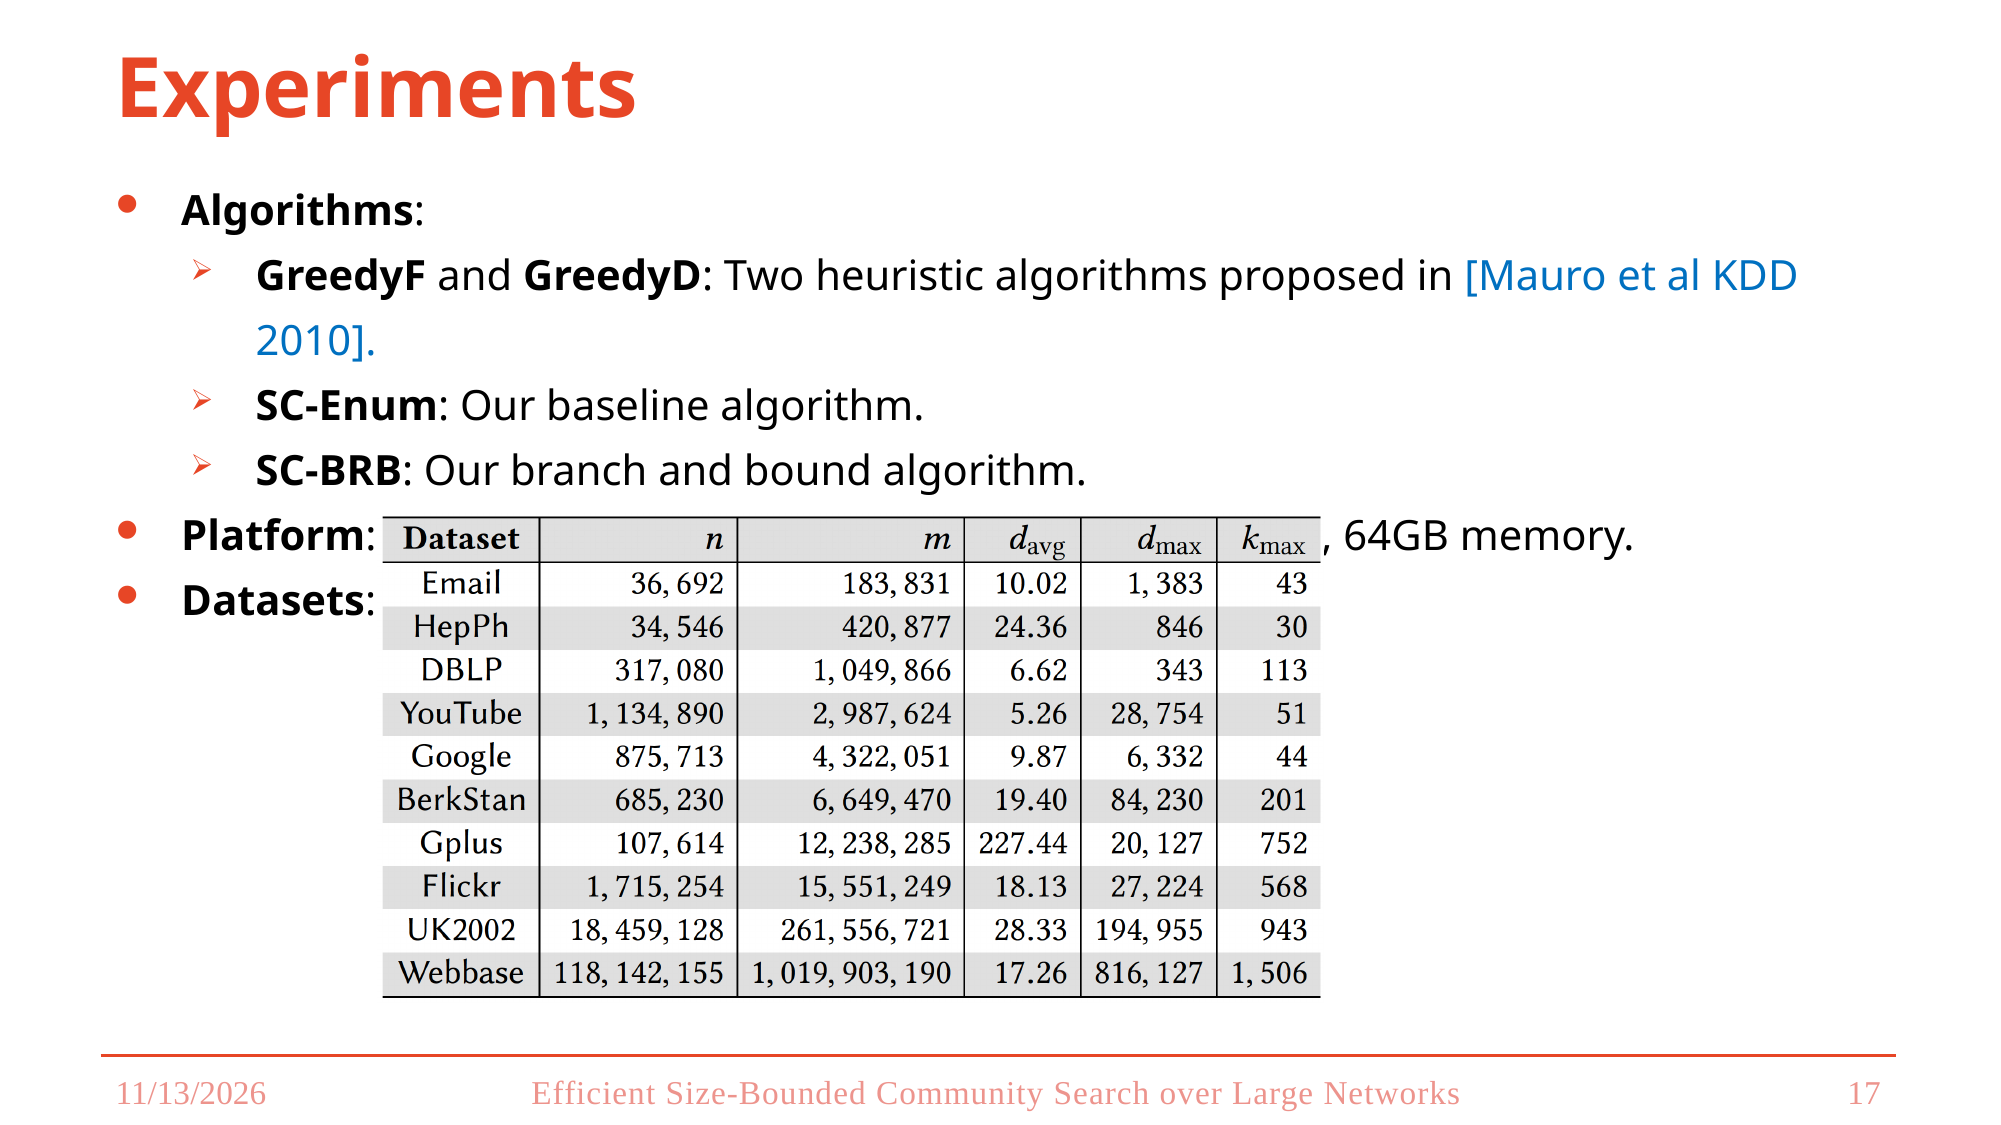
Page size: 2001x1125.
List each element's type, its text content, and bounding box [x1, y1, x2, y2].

picture [377, 513, 1324, 1003]
footer Efficient Size-Bounded Community Search over Large Networks [309, 1061, 1686, 1121]
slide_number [100, 1061, 291, 1121]
slide_number 17 [1707, 1061, 1897, 1121]
title Experiments [100, 26, 1587, 156]
list Algorithms: GreedyF and GreedyD: Two heuristic algorithms proposed in [Mauro et al KDD 2010]. SC-Enum: Our baseline algorithm. SC-BRB: Our branch and bound algorithm. Platform: C++, Ubuntu system, Intel Core-i7 3.20GHz CPU, 64GB memory. Datasets: [100, 160, 1897, 1050]
